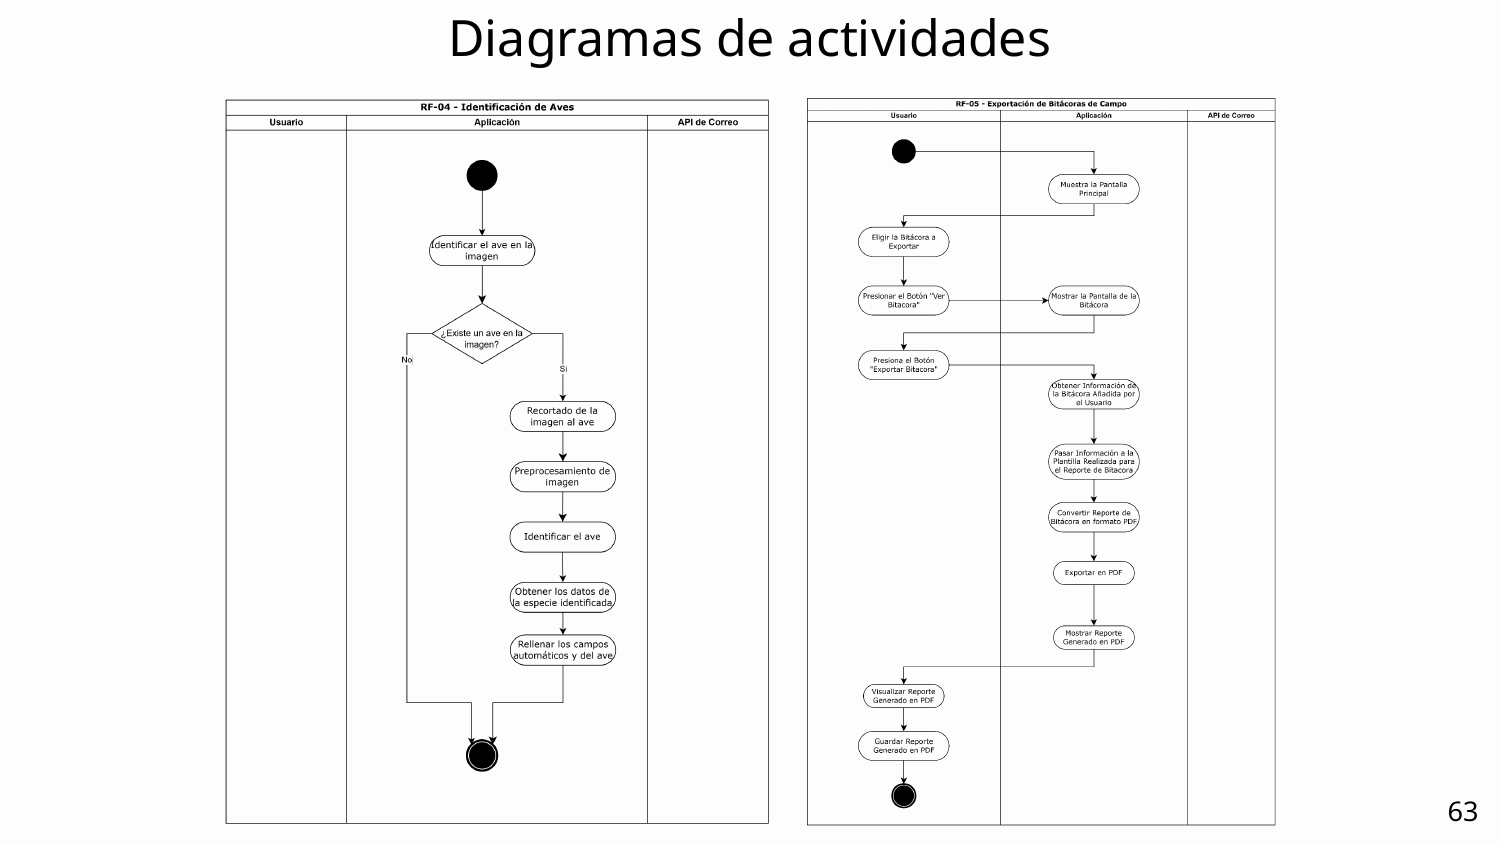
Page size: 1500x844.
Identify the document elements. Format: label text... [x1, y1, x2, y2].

slide_number 63 [1403, 779, 1494, 844]
picture [218, 92, 777, 831]
picture [800, 92, 1282, 831]
title Diagramas de actividades [74, 15, 1426, 57]
